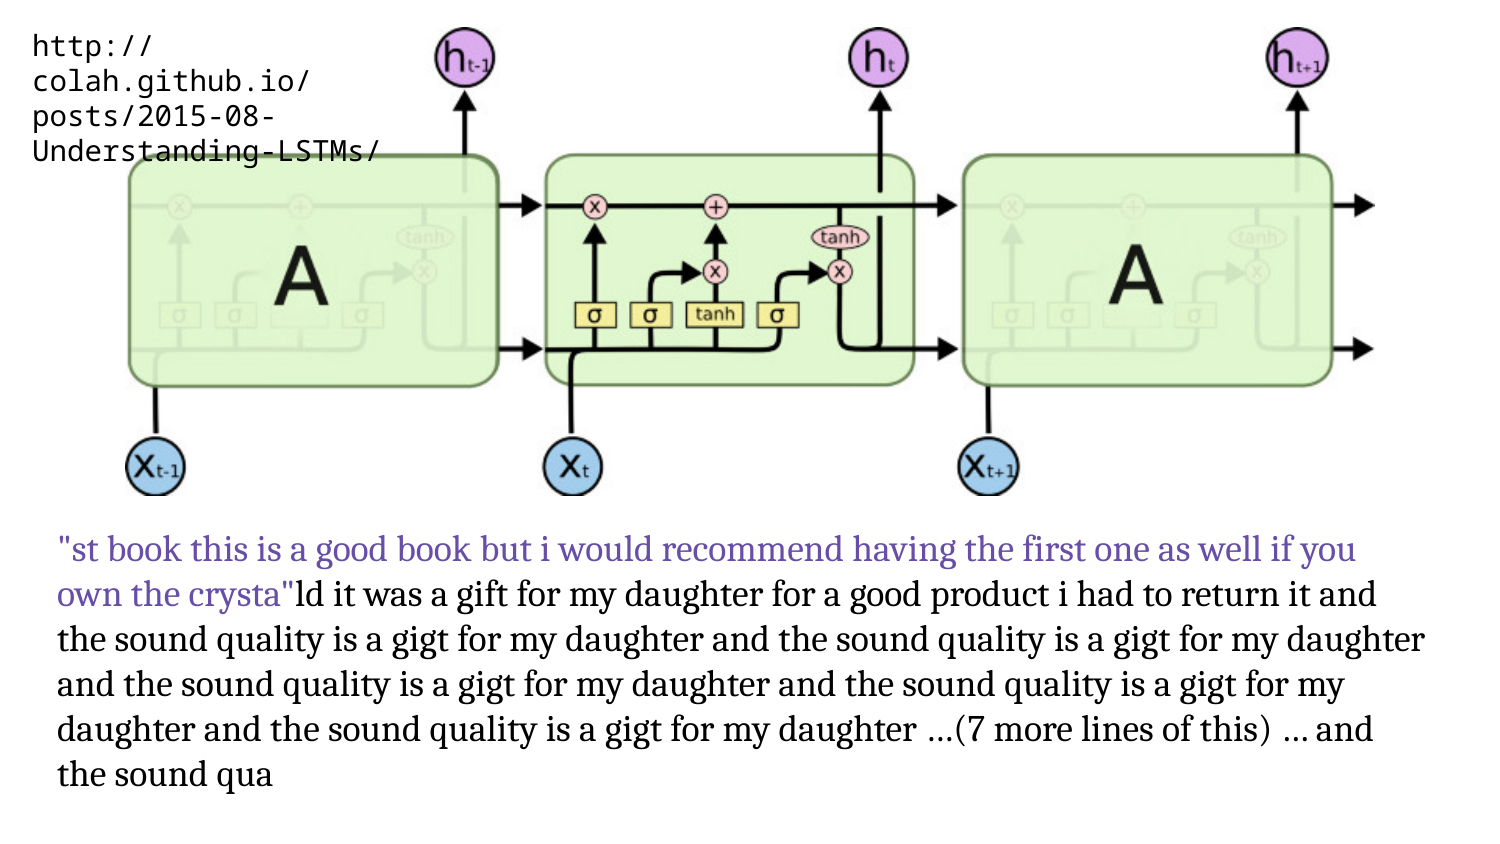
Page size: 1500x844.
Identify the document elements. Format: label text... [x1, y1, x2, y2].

text_box "st book this is a good book but i would recommend having the first one as well if you own the crysta"ld it was a gift for my daughter for a good product i had to return it and the sound quality is a gigt for my daughter and the sound quality is a gigt for my daughter and the sound quality is a gigt for my daughter and the sound quality is a gigt for my daughter and the sound quality is a gigt for my daughter …(7 more lines of this) … and the sound qua [41, 509, 1446, 804]
text_box http://colah.github.io/posts/2015-08-Understanding-LSTMs/ [17, 12, 425, 169]
picture [124, 26, 1376, 497]
